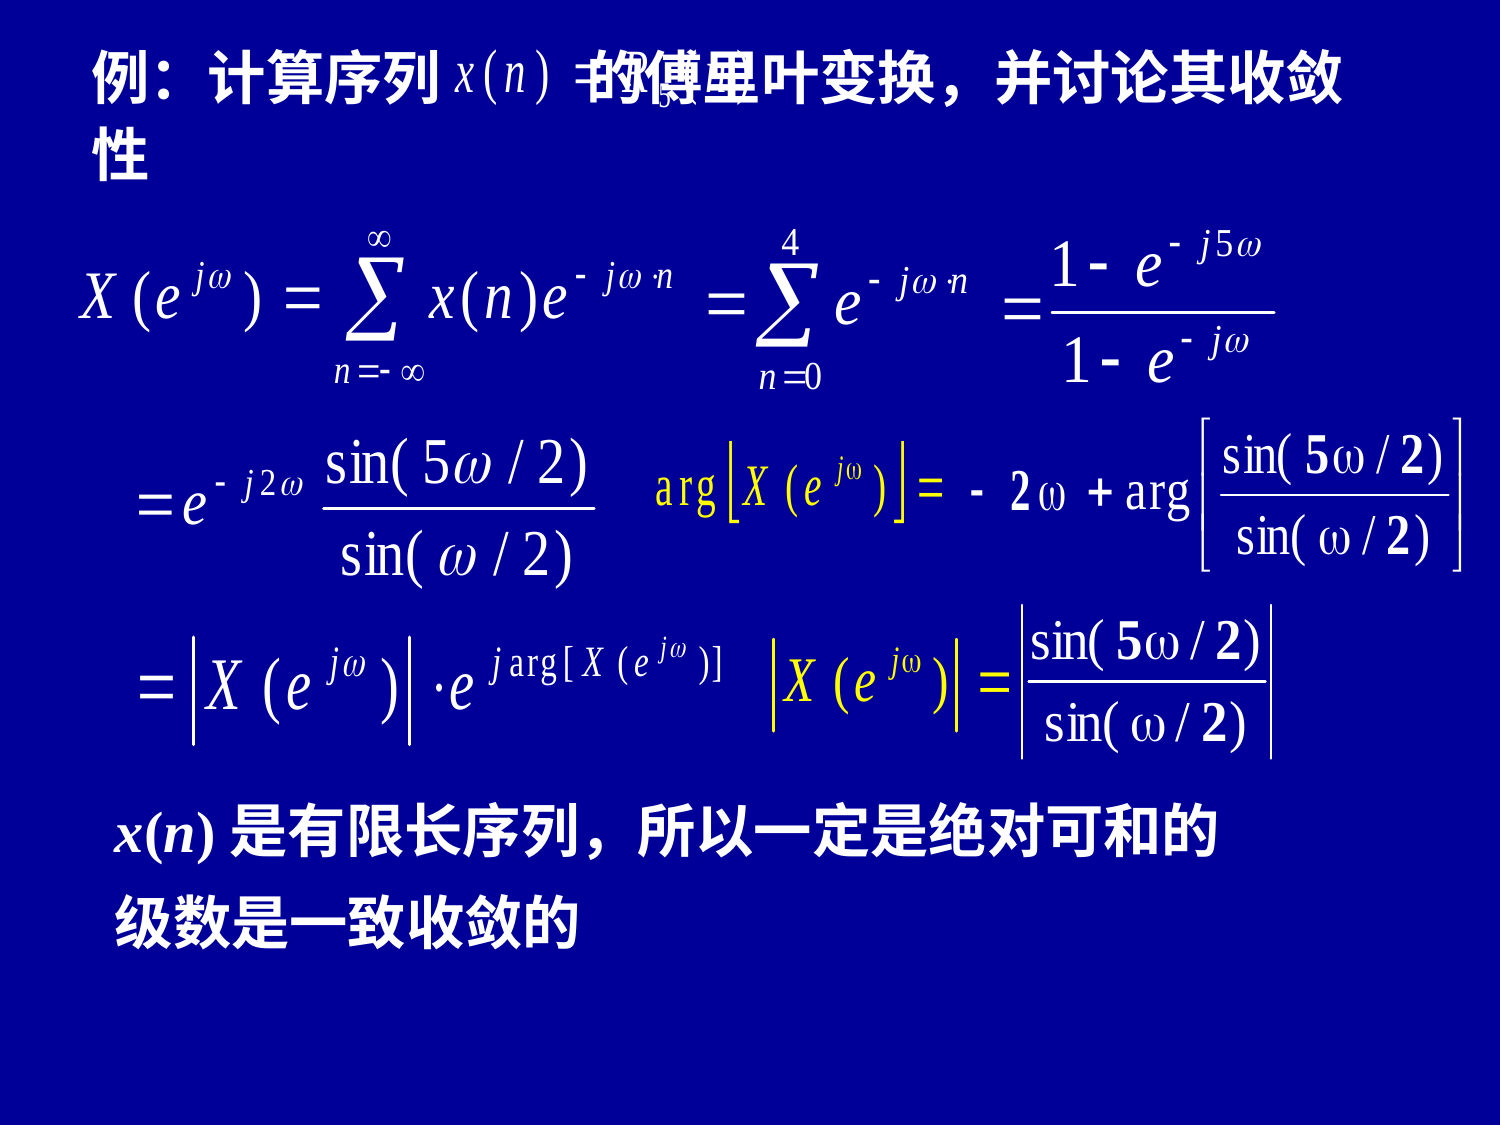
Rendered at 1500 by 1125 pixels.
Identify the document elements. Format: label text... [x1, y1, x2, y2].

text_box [761, 626, 1011, 740]
text_box 级数是一致收敛的 [100, 878, 727, 964]
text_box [1078, 408, 1479, 579]
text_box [962, 455, 1078, 522]
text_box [987, 210, 1282, 394]
text_box x(n)是有限长序列，所以一定是绝对可和的 [100, 787, 1282, 872]
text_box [123, 420, 604, 597]
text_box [1011, 595, 1282, 765]
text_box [692, 211, 987, 400]
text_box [648, 441, 950, 527]
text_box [64, 205, 691, 394]
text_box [76, 26, 1365, 197]
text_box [123, 616, 735, 755]
